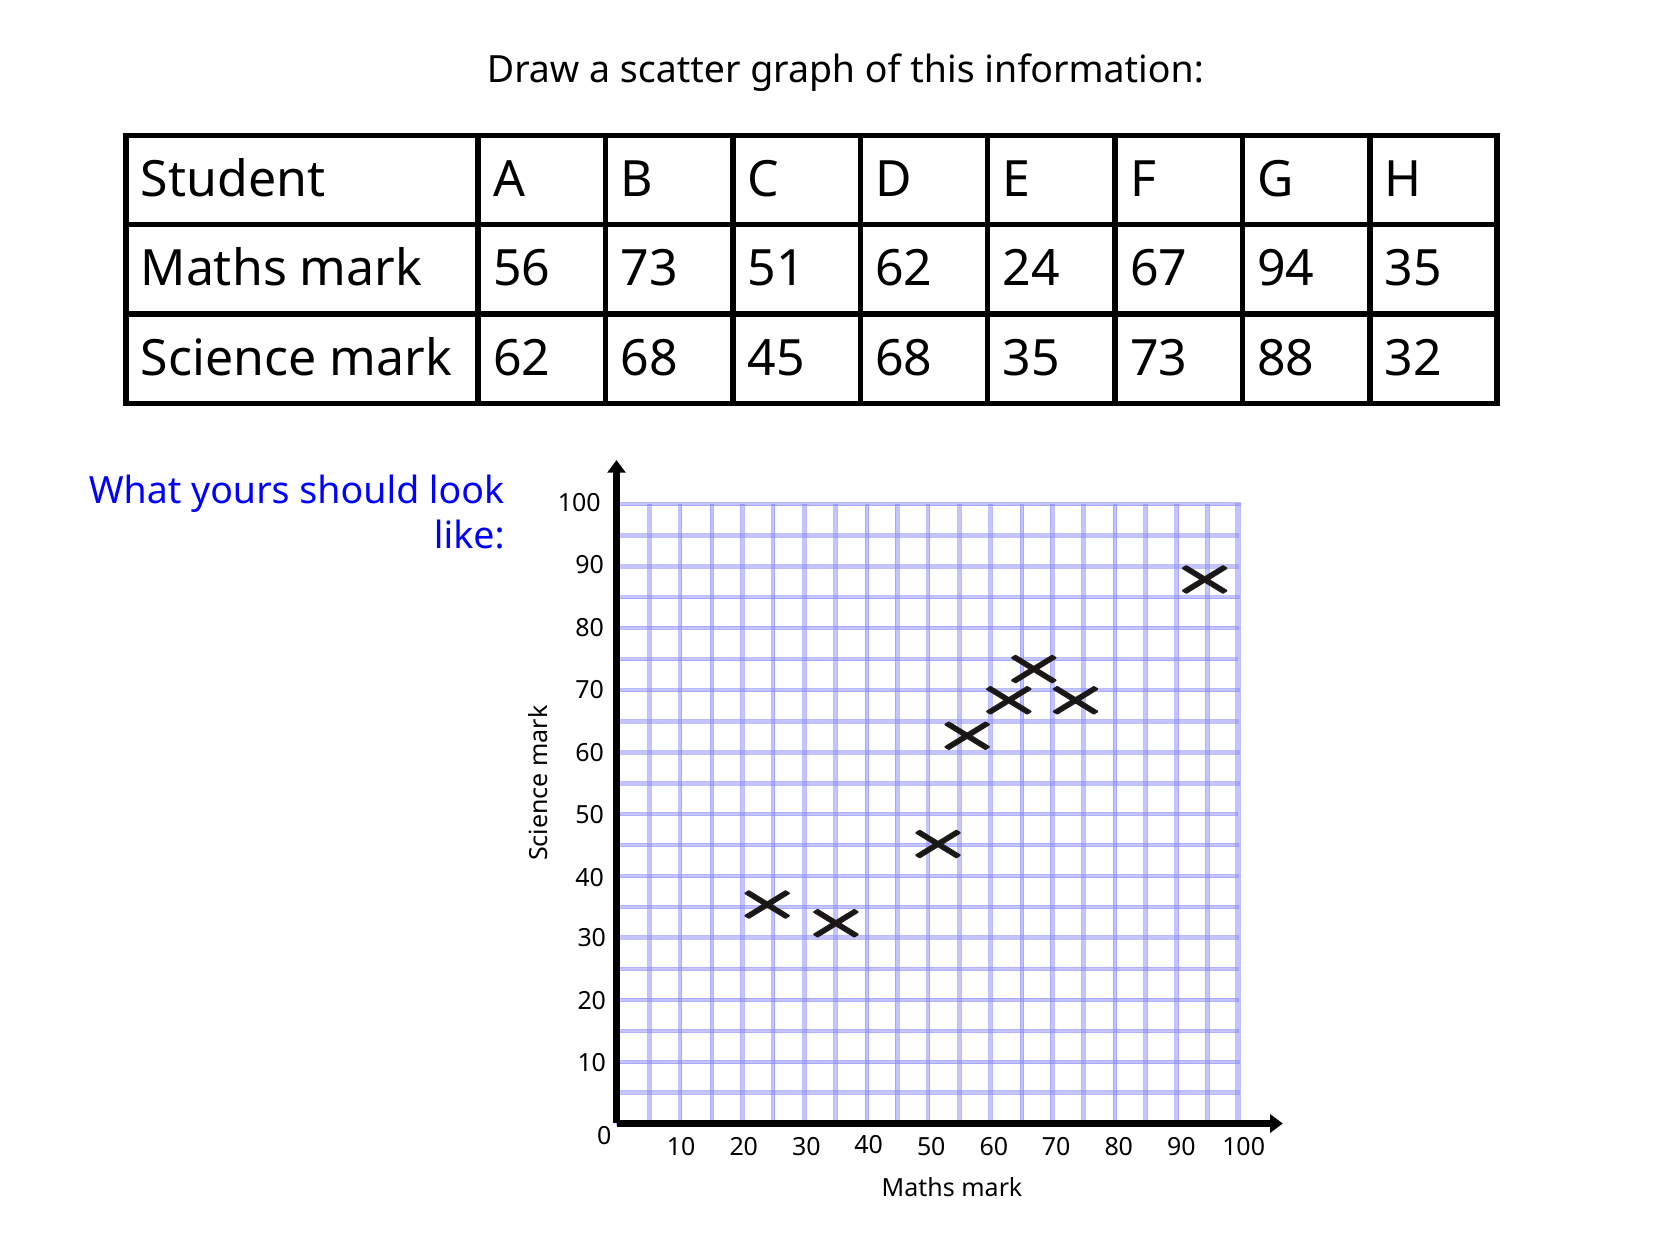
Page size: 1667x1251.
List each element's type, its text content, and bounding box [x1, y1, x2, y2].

table_cell 45 [736, 317, 858, 401]
table_cell 62 [481, 317, 603, 401]
table_cell 67 [1118, 227, 1240, 311]
table_cell 24 [990, 227, 1112, 311]
table_cell 73 [1118, 317, 1240, 401]
table_cell 88 [1245, 317, 1367, 401]
table_cell 68 [608, 317, 730, 401]
table_header Student [129, 138, 475, 222]
table_cell 51 [736, 227, 858, 311]
table_cell Science mark [129, 317, 475, 401]
table_header G [1245, 138, 1367, 222]
table_header D [863, 138, 985, 222]
table_cell Maths mark [129, 227, 475, 311]
table_cell 73 [608, 227, 730, 311]
table_cell 68 [863, 317, 985, 401]
table_header B [608, 138, 730, 222]
table_cell 35 [1373, 227, 1494, 311]
table_cell 56 [481, 227, 603, 311]
table_header A [481, 138, 603, 222]
table_cell 32 [1373, 317, 1494, 401]
table_cell 35 [990, 317, 1112, 401]
text_box What yours should look like: [41, 458, 515, 563]
table_header H [1373, 138, 1494, 222]
table_header E [990, 138, 1112, 222]
table_cell 62 [863, 227, 985, 311]
table_header F [1118, 138, 1240, 222]
text_box Draw a scatter graph of this information: [302, 37, 1390, 98]
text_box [514, 459, 1292, 1211]
table_cell 94 [1245, 227, 1367, 311]
table_header C [736, 138, 858, 222]
